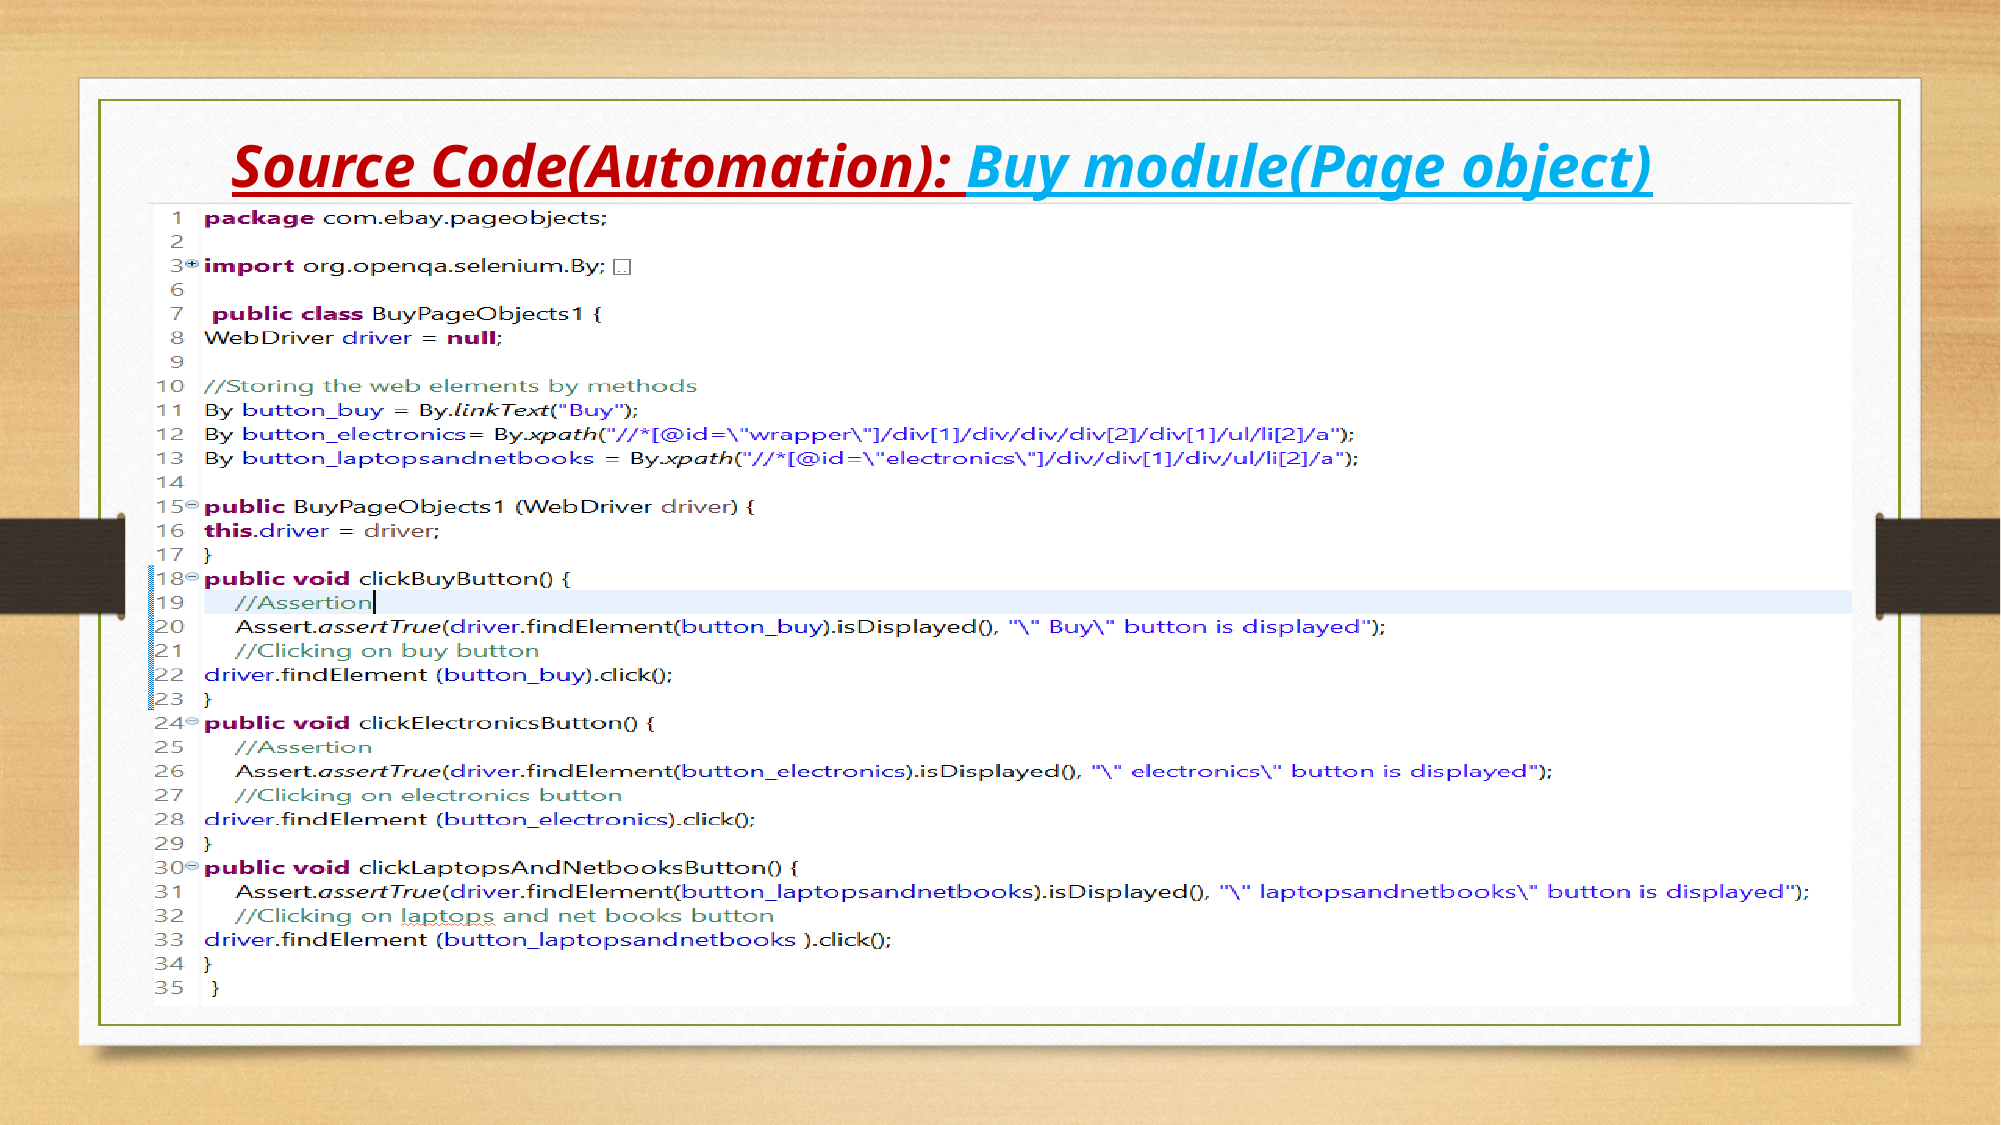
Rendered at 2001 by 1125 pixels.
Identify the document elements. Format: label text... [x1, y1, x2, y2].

table_header Source Code(Automation): Buy module(Page object) [217, 118, 1744, 202]
picture [0, 0, 2001, 1125]
